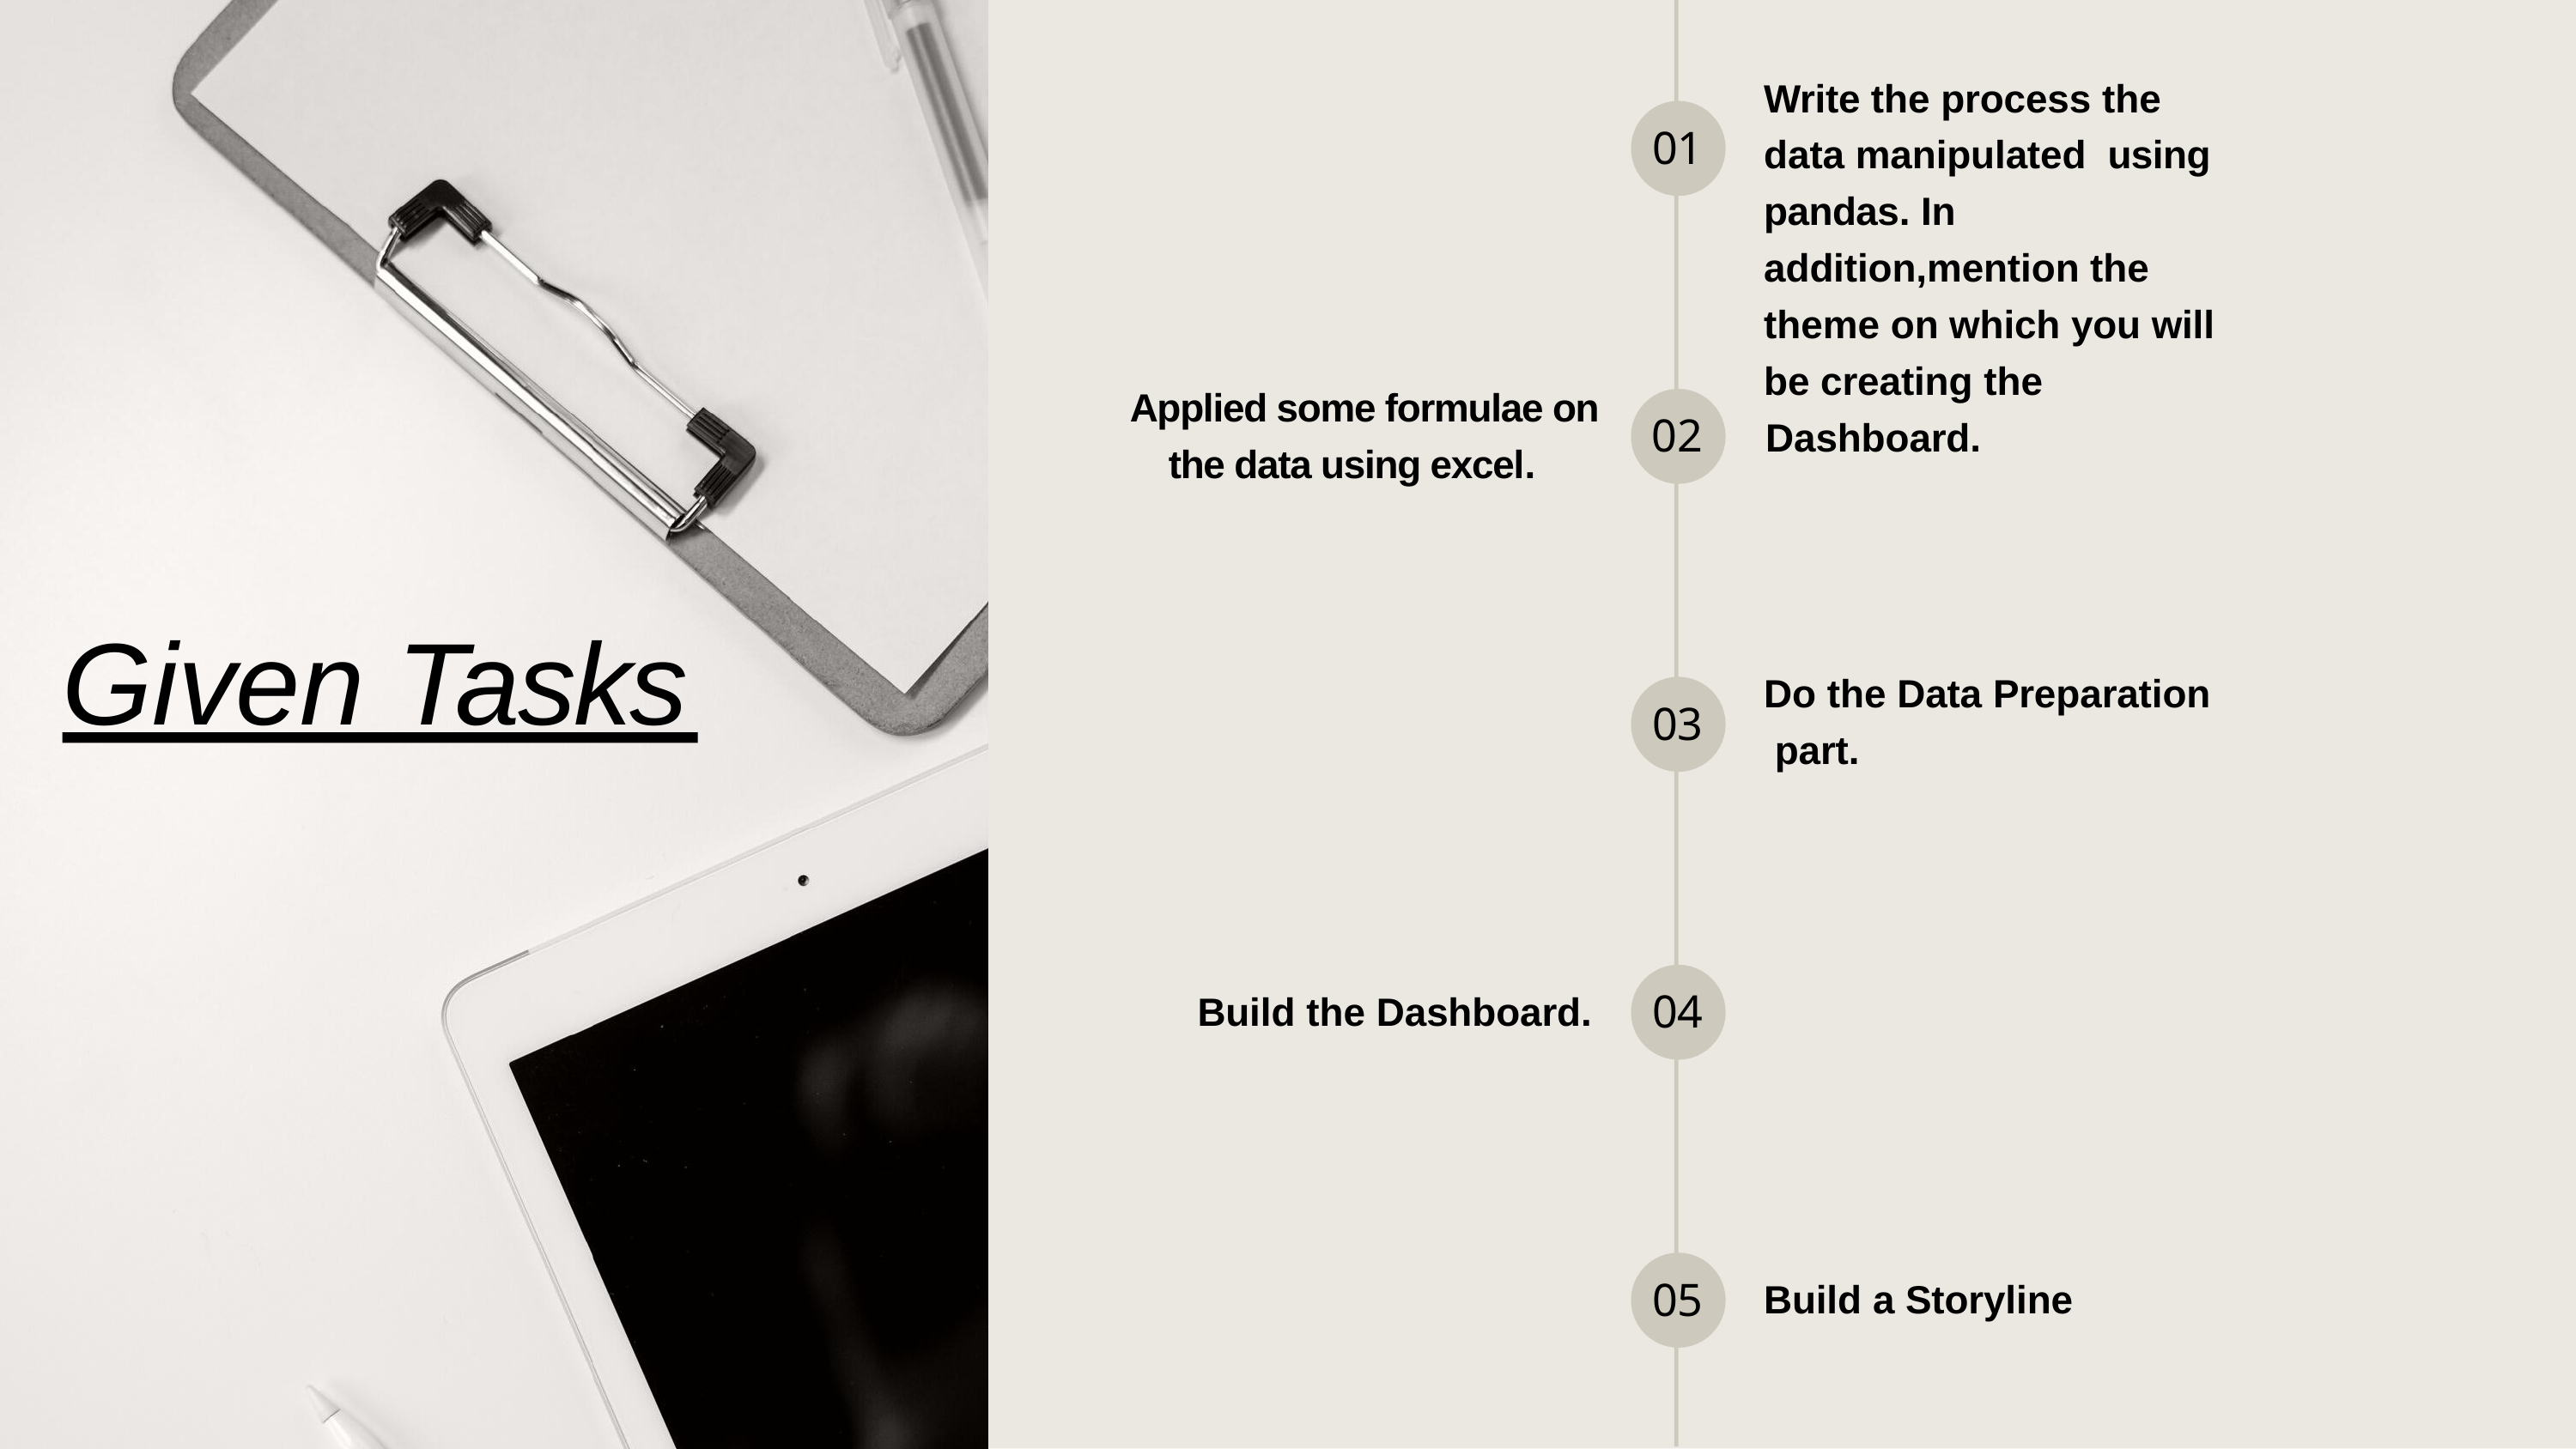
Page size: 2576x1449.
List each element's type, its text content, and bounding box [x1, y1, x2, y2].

text_box Applied some formulae on the data using excel. [1127, 371, 1606, 487]
text_box Write the process the data manipulated using pandas. In addition,mention the theme on which you will be creating the 02 Dashboard. [1733, 62, 2238, 462]
text_box Do the Data Preparation part. [1762, 657, 2214, 773]
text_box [1631, 0, 1726, 1447]
picture [0, 0, 988, 1449]
text_box Build the Dashboard. [1195, 985, 1595, 1034]
text_box Build a Storyline [1762, 1272, 2076, 1322]
